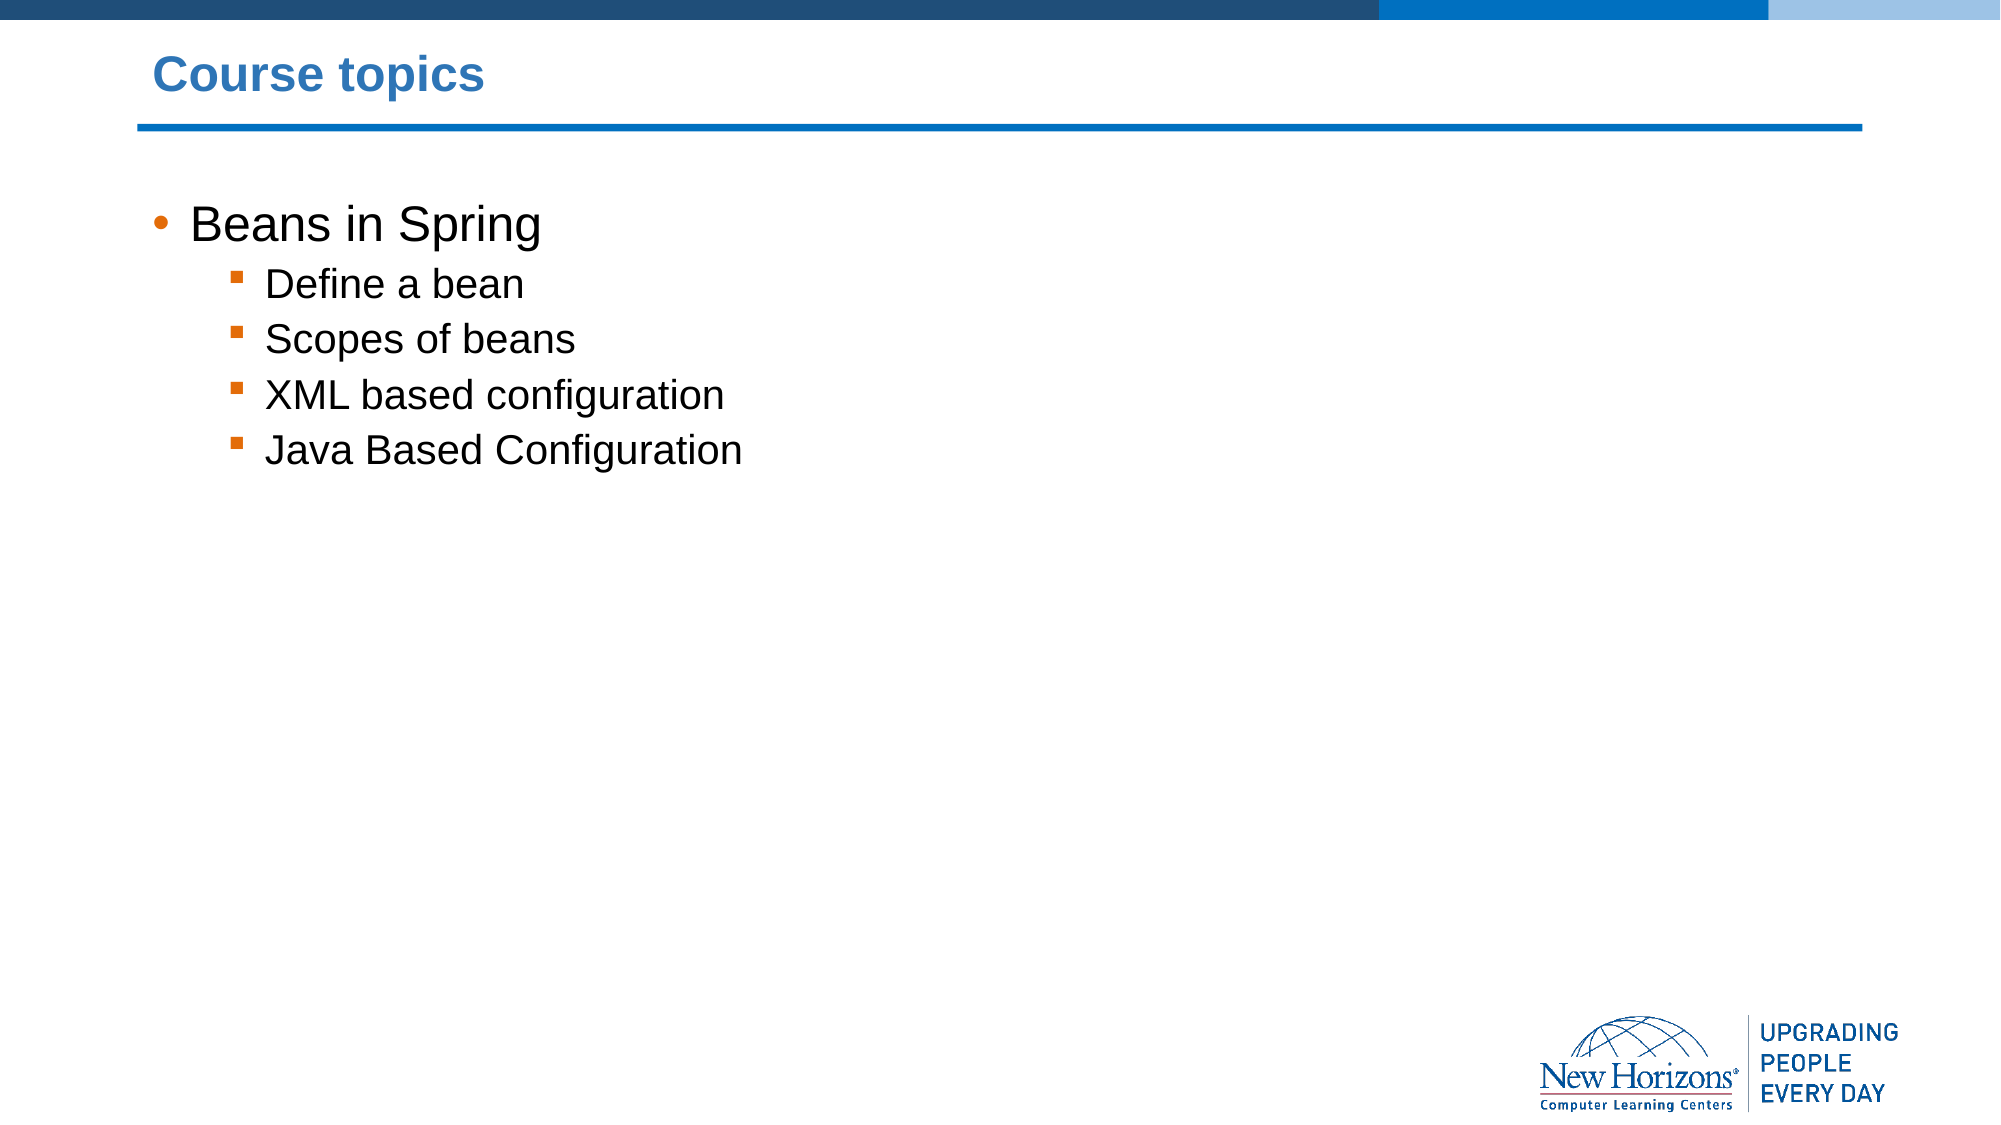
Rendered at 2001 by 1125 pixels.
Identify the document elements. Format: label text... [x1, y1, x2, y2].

picture [1537, 1010, 1904, 1114]
list Beans in Spring Define a bean Scopes of beans XML based configuration Java Based Configuration [137, 190, 1863, 1013]
title Course topics [137, 36, 1863, 115]
